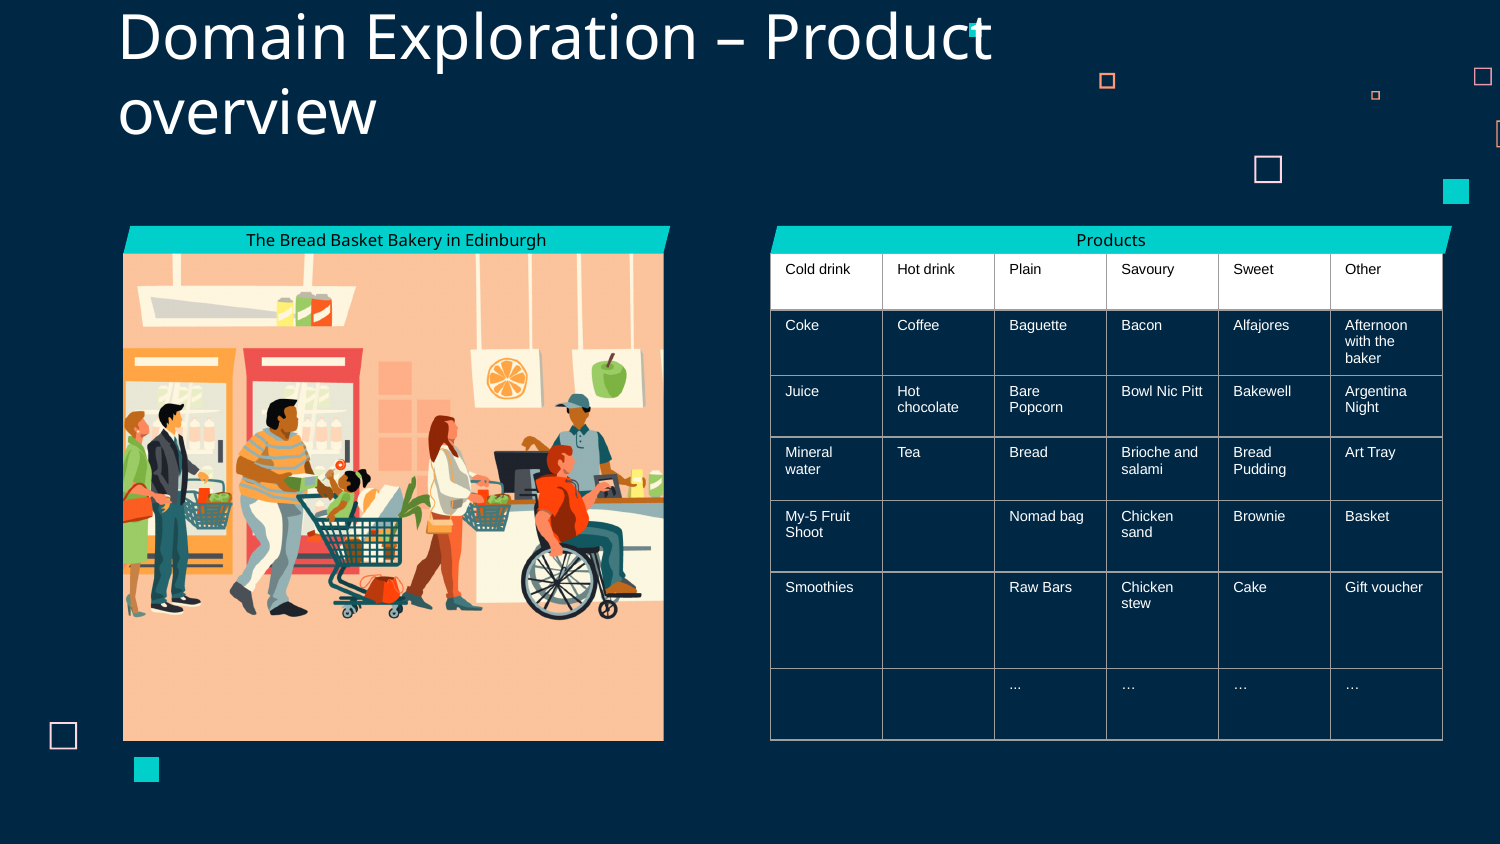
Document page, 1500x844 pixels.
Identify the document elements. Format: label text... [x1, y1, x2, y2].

table_cell Brownie [1219, 501, 1330, 571]
picture [122, 253, 664, 741]
table_cell ... [995, 669, 1106, 739]
table_cell Alfajores [1219, 311, 1330, 375]
table_cell Baguette [995, 311, 1106, 375]
table_header Hot drink [883, 254, 994, 309]
text_box Products [768, 223, 1454, 256]
table_cell Gift voucher [1331, 573, 1442, 668]
table_cell Tea [883, 438, 994, 500]
table_header Plain [995, 254, 1106, 309]
table_cell Bowl Nic Pitt [1107, 376, 1218, 436]
table_cell … [1107, 669, 1218, 739]
table_cell [883, 573, 994, 668]
table_cell [883, 501, 994, 571]
table_header Other [1331, 254, 1442, 309]
table_cell [883, 669, 994, 739]
table_cell Bakewell [1219, 376, 1330, 436]
table_cell Bread [995, 438, 1106, 500]
table_cell Basket [1331, 501, 1442, 571]
table_header Sweet [1219, 254, 1330, 309]
table_cell Raw Bars [995, 573, 1106, 668]
table_cell Chicken stew [1107, 573, 1218, 668]
table_cell Brioche and salami [1107, 438, 1218, 500]
table_cell Nomad bag [995, 501, 1106, 571]
table_header Cold drink [771, 254, 882, 309]
table_cell [771, 669, 882, 739]
table_cell Bacon [1107, 311, 1218, 375]
title Domain Exploration – Product overview [101, 67, 1224, 163]
table_cell … [1219, 669, 1330, 739]
table_cell Afternoon with the baker [1331, 311, 1442, 375]
table_cell My-5 Fruit Shoot [771, 501, 882, 571]
table_header Savoury [1107, 254, 1218, 309]
table_cell Bare Popcorn [995, 376, 1106, 436]
table_cell Hot chocolate [883, 376, 994, 436]
table_cell Smoothies [771, 573, 882, 668]
table_cell Chicken sand [1107, 501, 1218, 571]
table_cell Juice [771, 376, 882, 436]
table_cell Bread Pudding [1219, 438, 1330, 500]
table_cell Cake [1219, 573, 1330, 668]
table_cell Coffee [883, 311, 994, 375]
table_cell Coke [771, 311, 882, 375]
table_cell Mineral water [771, 438, 882, 500]
table_cell Art Tray [1331, 438, 1442, 500]
table_cell Argentina Night [1331, 376, 1442, 436]
table_cell … [1331, 669, 1442, 739]
text_box The Bread Basket Bakery in Edinburgh [121, 223, 673, 254]
